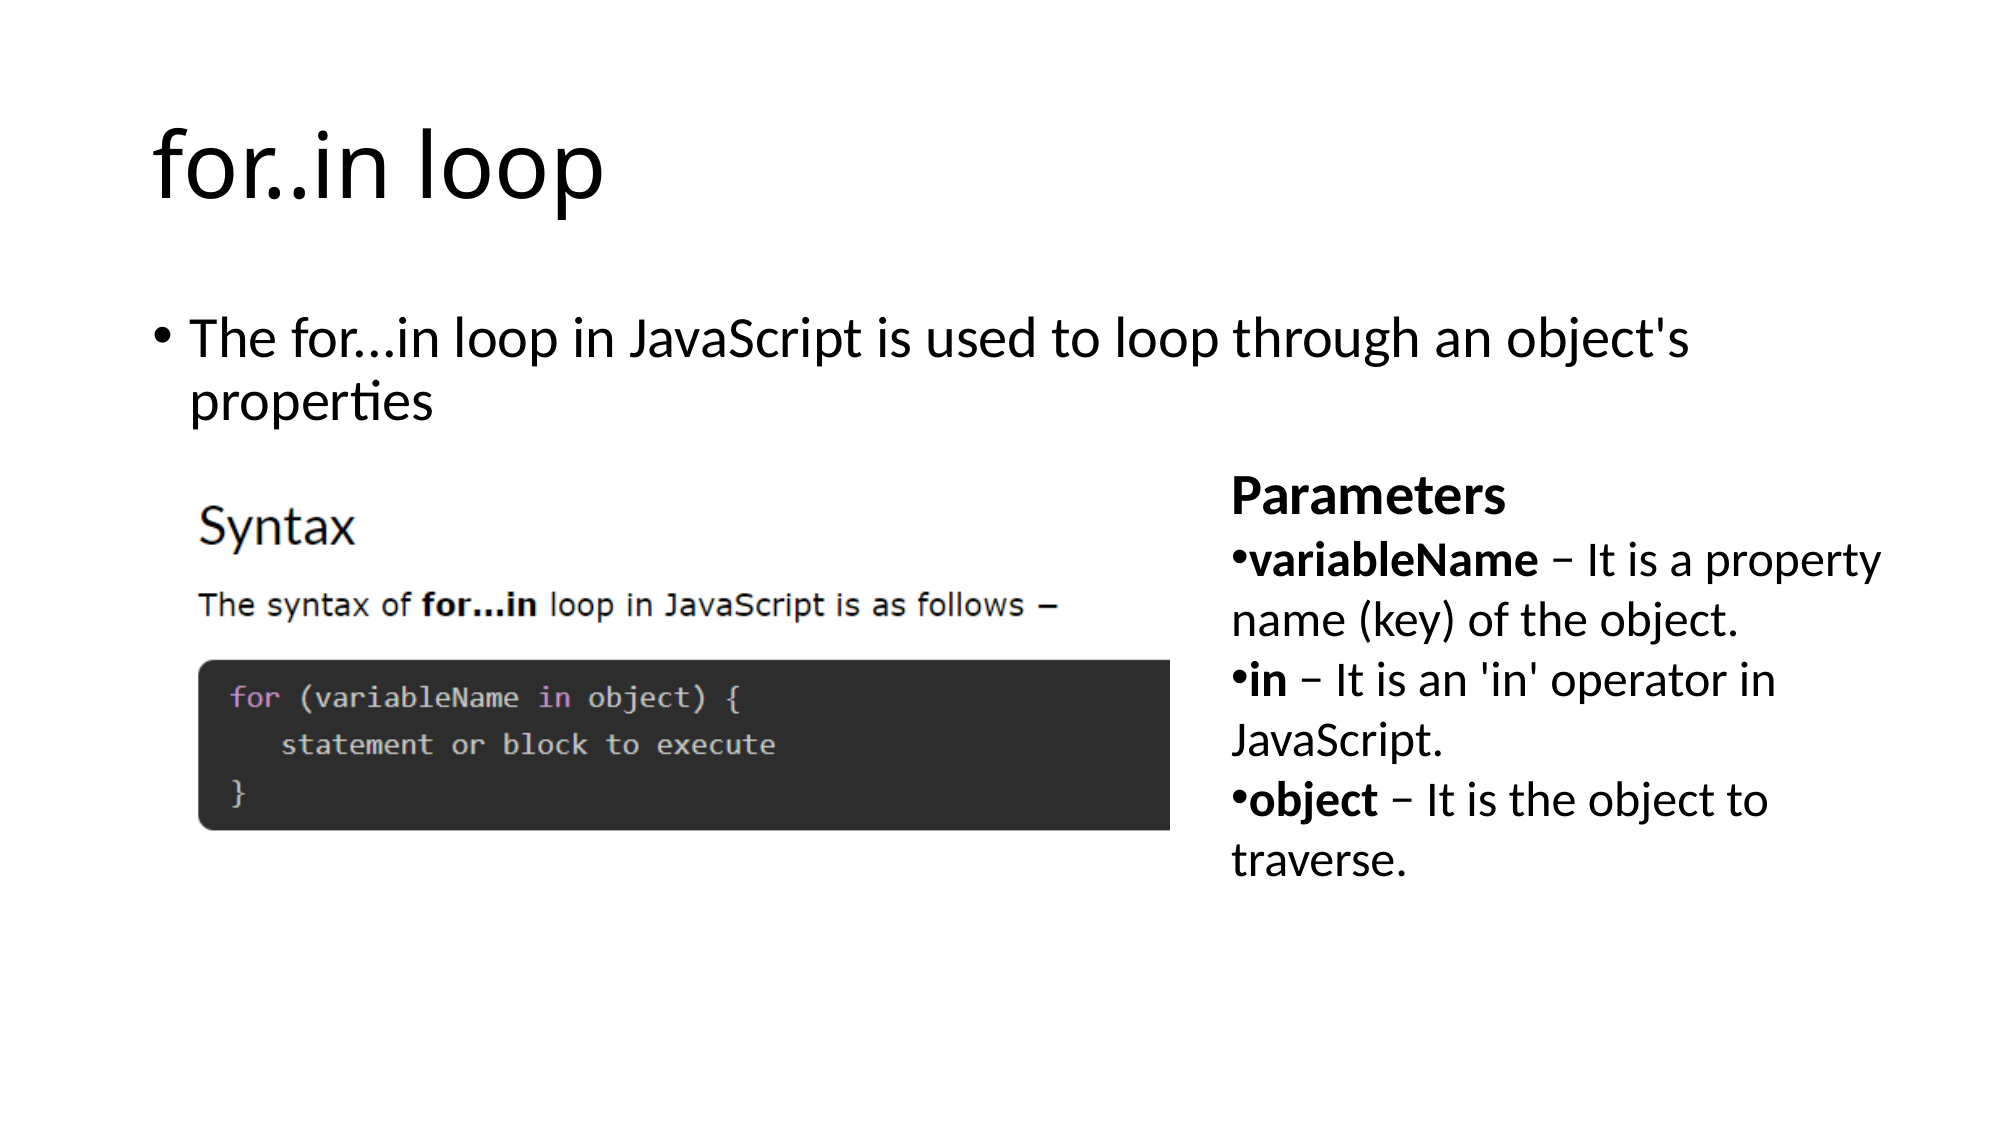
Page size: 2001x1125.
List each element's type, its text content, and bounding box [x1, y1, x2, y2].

list The for...in loop in JavaScript is used to loop through an object's properties [137, 299, 1863, 1014]
title for..in loop [137, 59, 1863, 278]
text_box Parameters variableName − It is a property name (key) of the object. in − It is an 'in' operator in JavaScript. object − It is the object to traverse. [1216, 449, 1904, 894]
picture [184, 493, 1170, 855]
